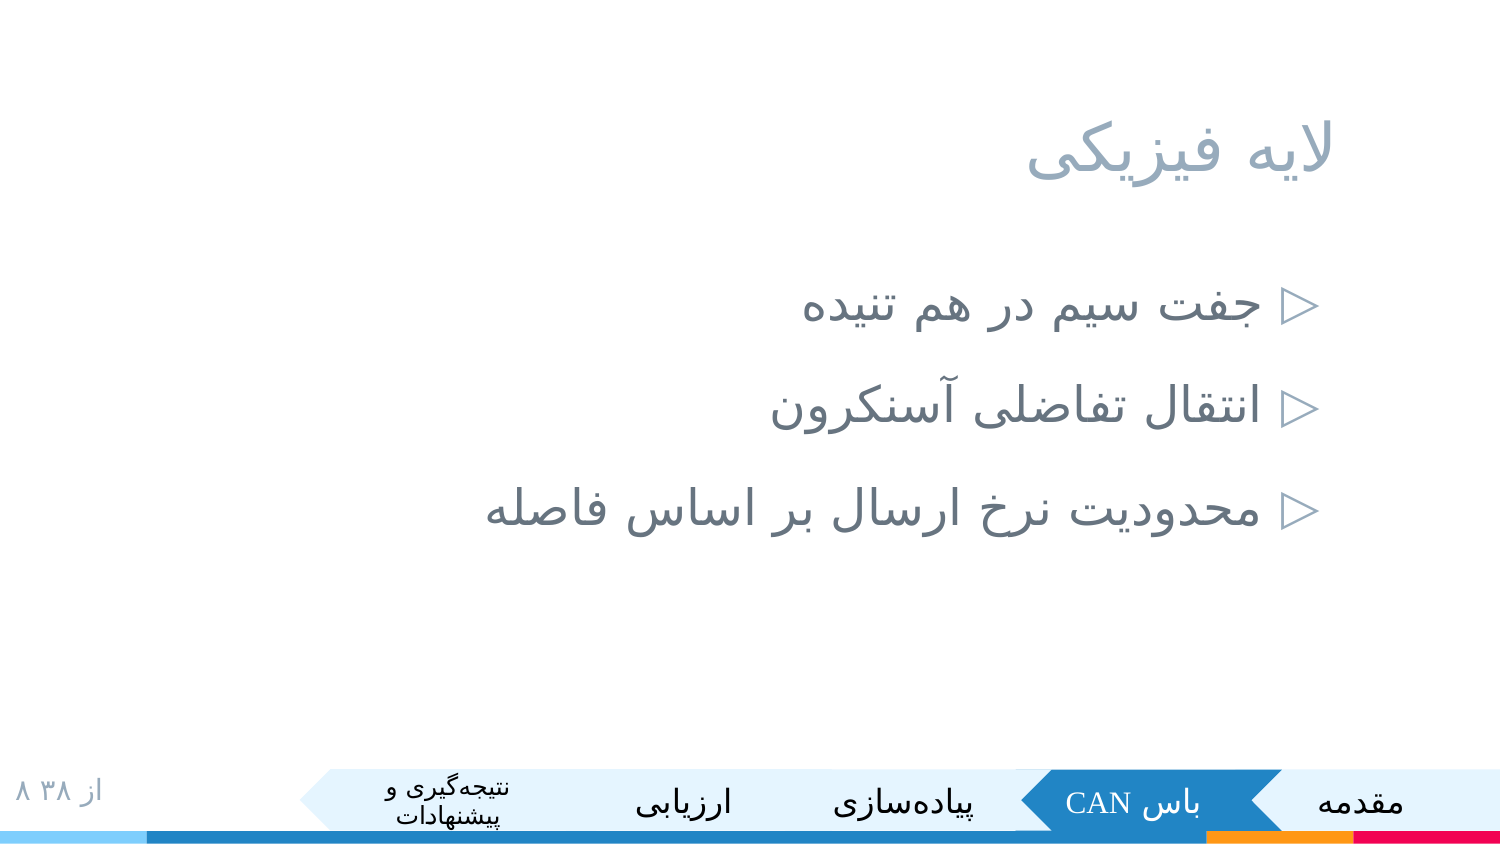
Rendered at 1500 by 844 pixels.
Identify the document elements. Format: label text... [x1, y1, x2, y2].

title لایه فیزیکی [293, 58, 1354, 200]
text_box نتیجه‌گیری و پیشنهادات [299, 769, 597, 831]
text_box باس CAN [1022, 769, 1282, 831]
slide_number ۸ از ۳۸ [0, 756, 119, 808]
text_box ارزیابی [567, 769, 832, 831]
text_box پیاده‌سازی [803, 769, 1052, 831]
text_box مقدمه [1253, 769, 1500, 831]
list جفت سیم در هم تنیده انتقال تفاضلی آسنکرون محدودیت نرخ ارسال بر اساس فاصله [293, 225, 1354, 809]
